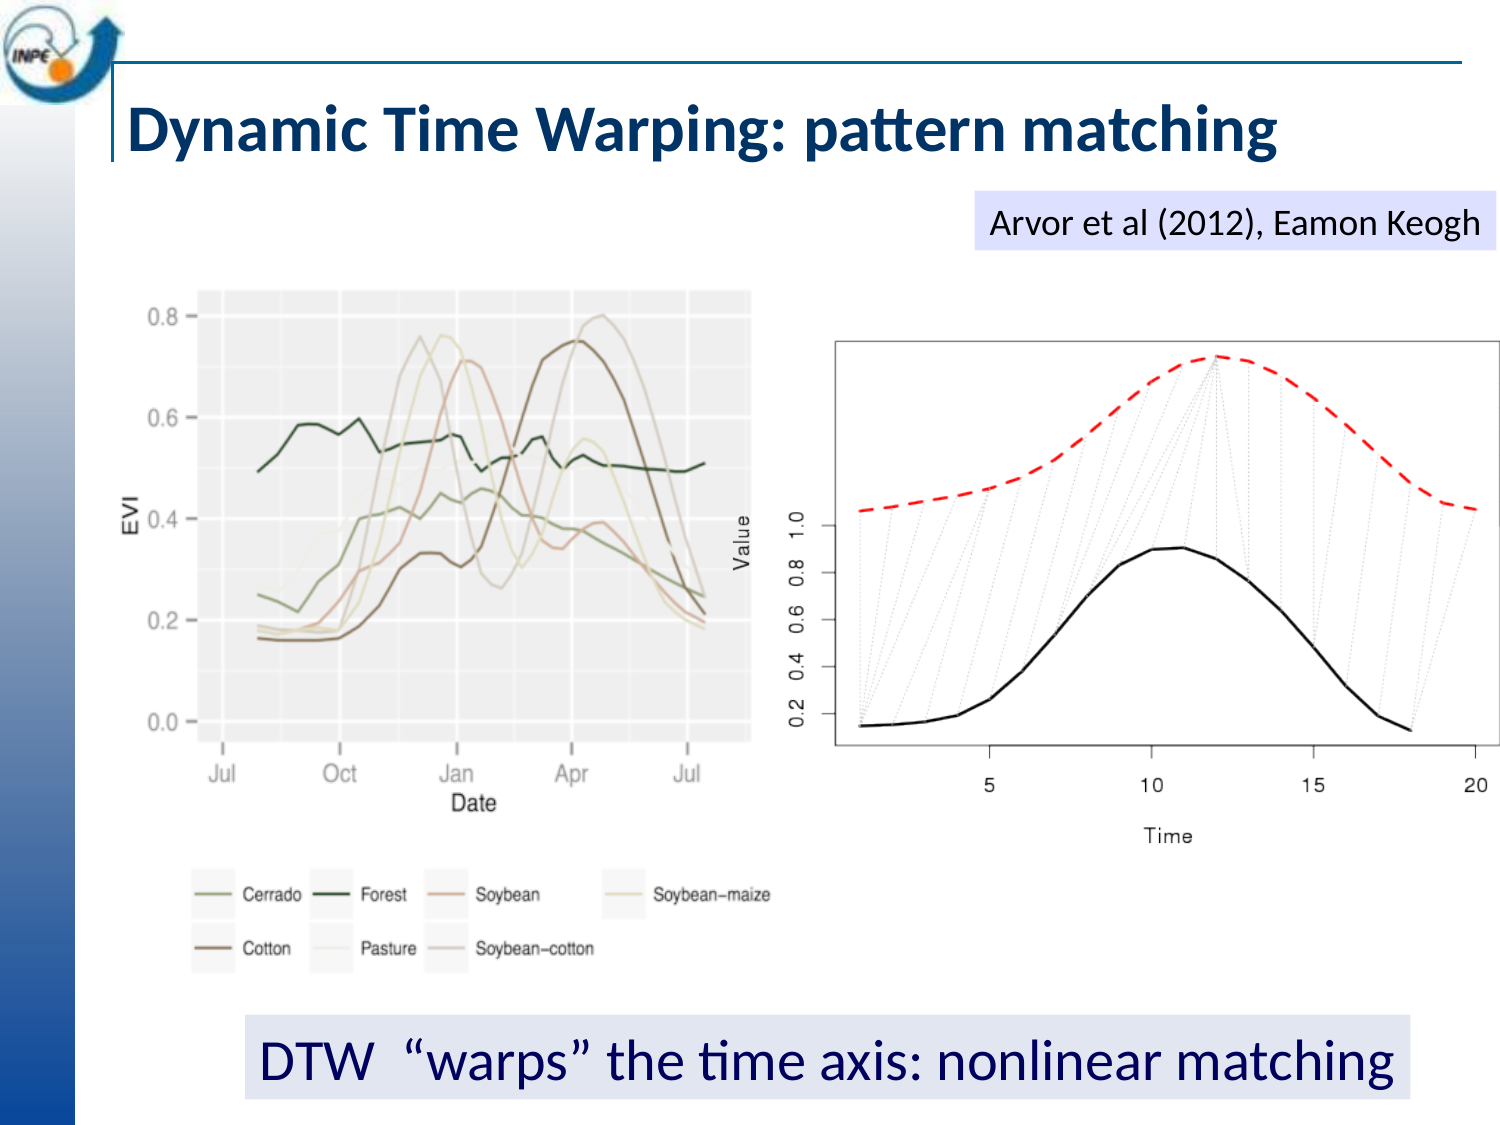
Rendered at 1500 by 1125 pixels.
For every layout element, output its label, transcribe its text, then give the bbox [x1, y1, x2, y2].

text_box Arvor et al (2012), Eamon Keogh [974, 190, 1497, 234]
title Dynamic Time Warping: pattern matching [112, 62, 1450, 188]
picture [0, 0, 125, 105]
text_box DTW “warps” the time axis: nonlinear matching [245, 1014, 1411, 1100]
picture [93, 235, 1500, 1037]
